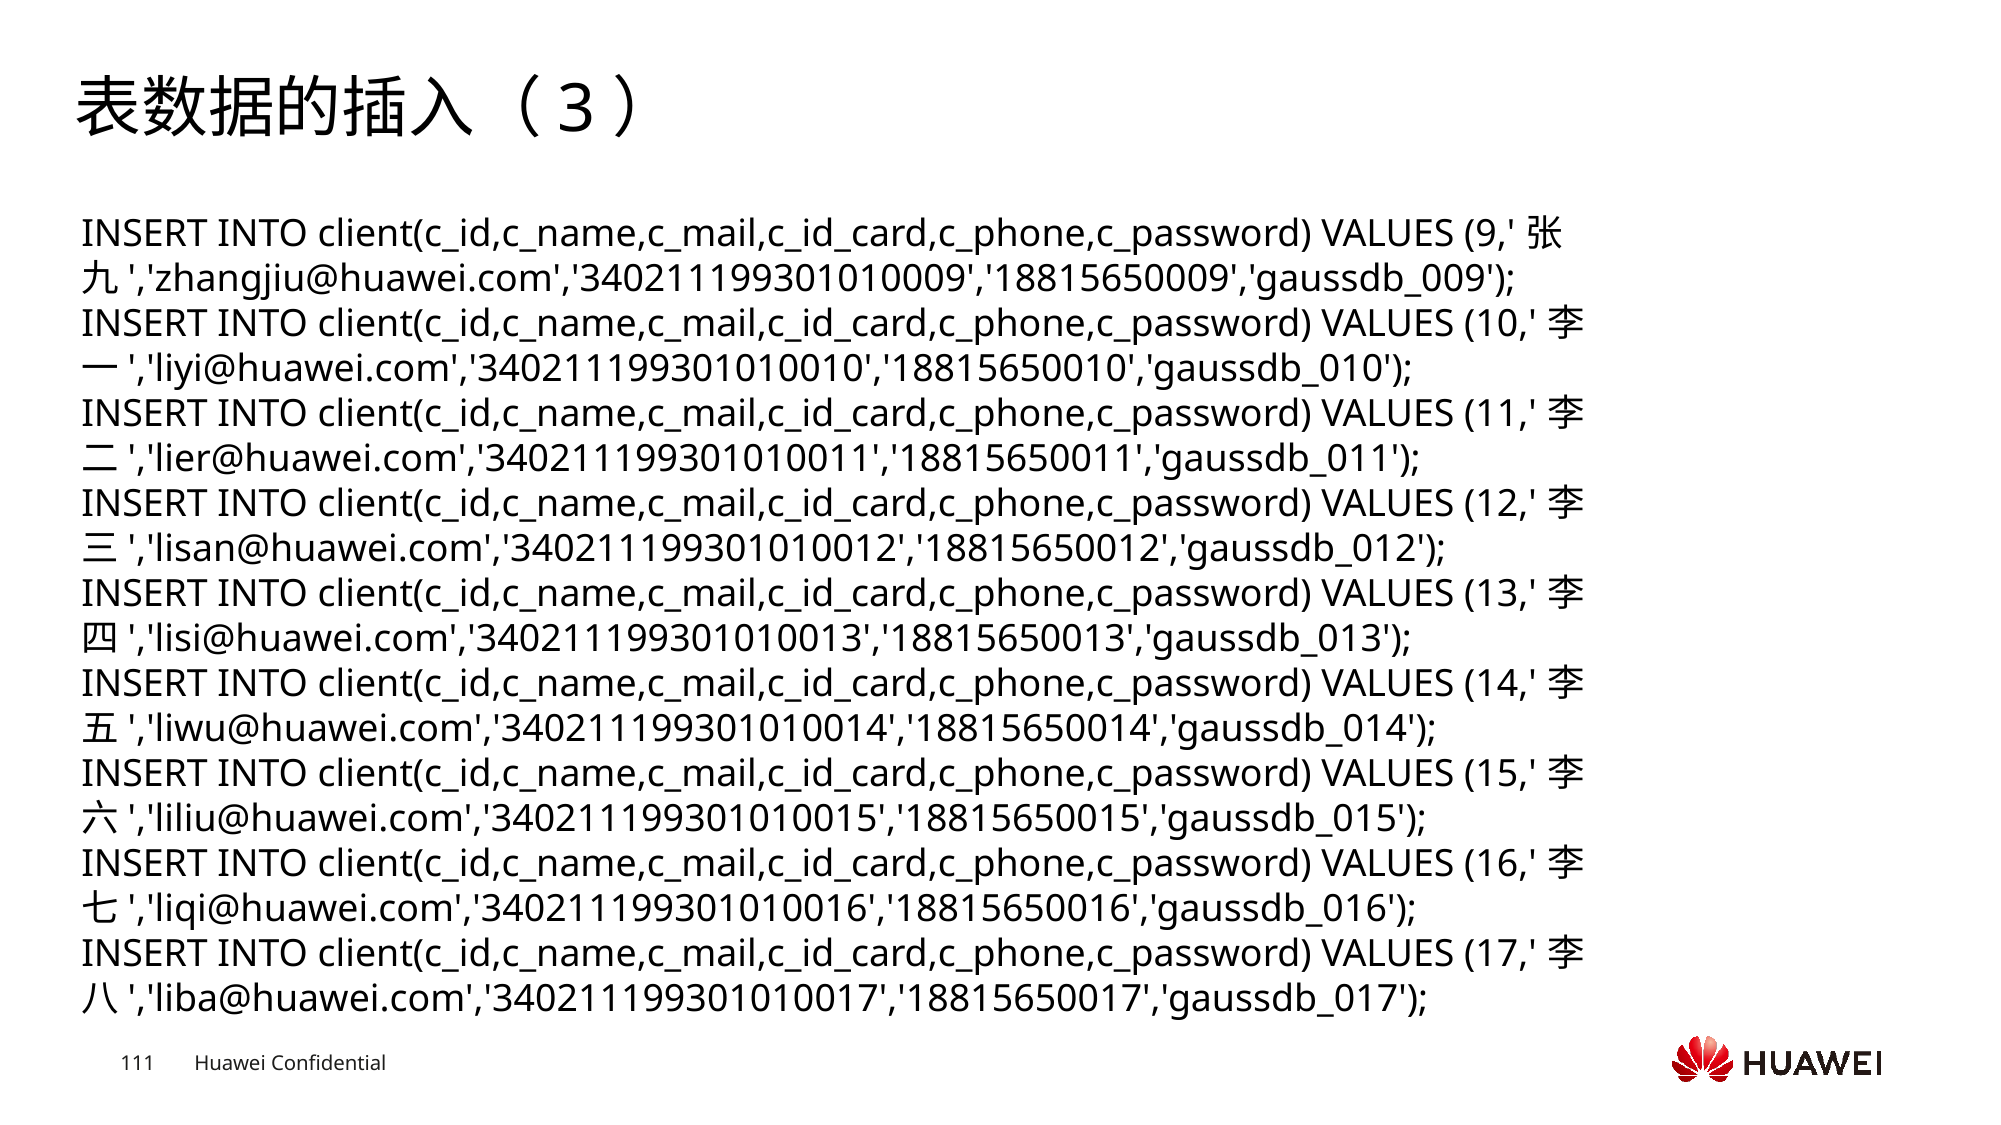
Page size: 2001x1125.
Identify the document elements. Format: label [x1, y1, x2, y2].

picture [1672, 1036, 1881, 1082]
text_box [66, 201, 1874, 1072]
title [74, 73, 1928, 238]
